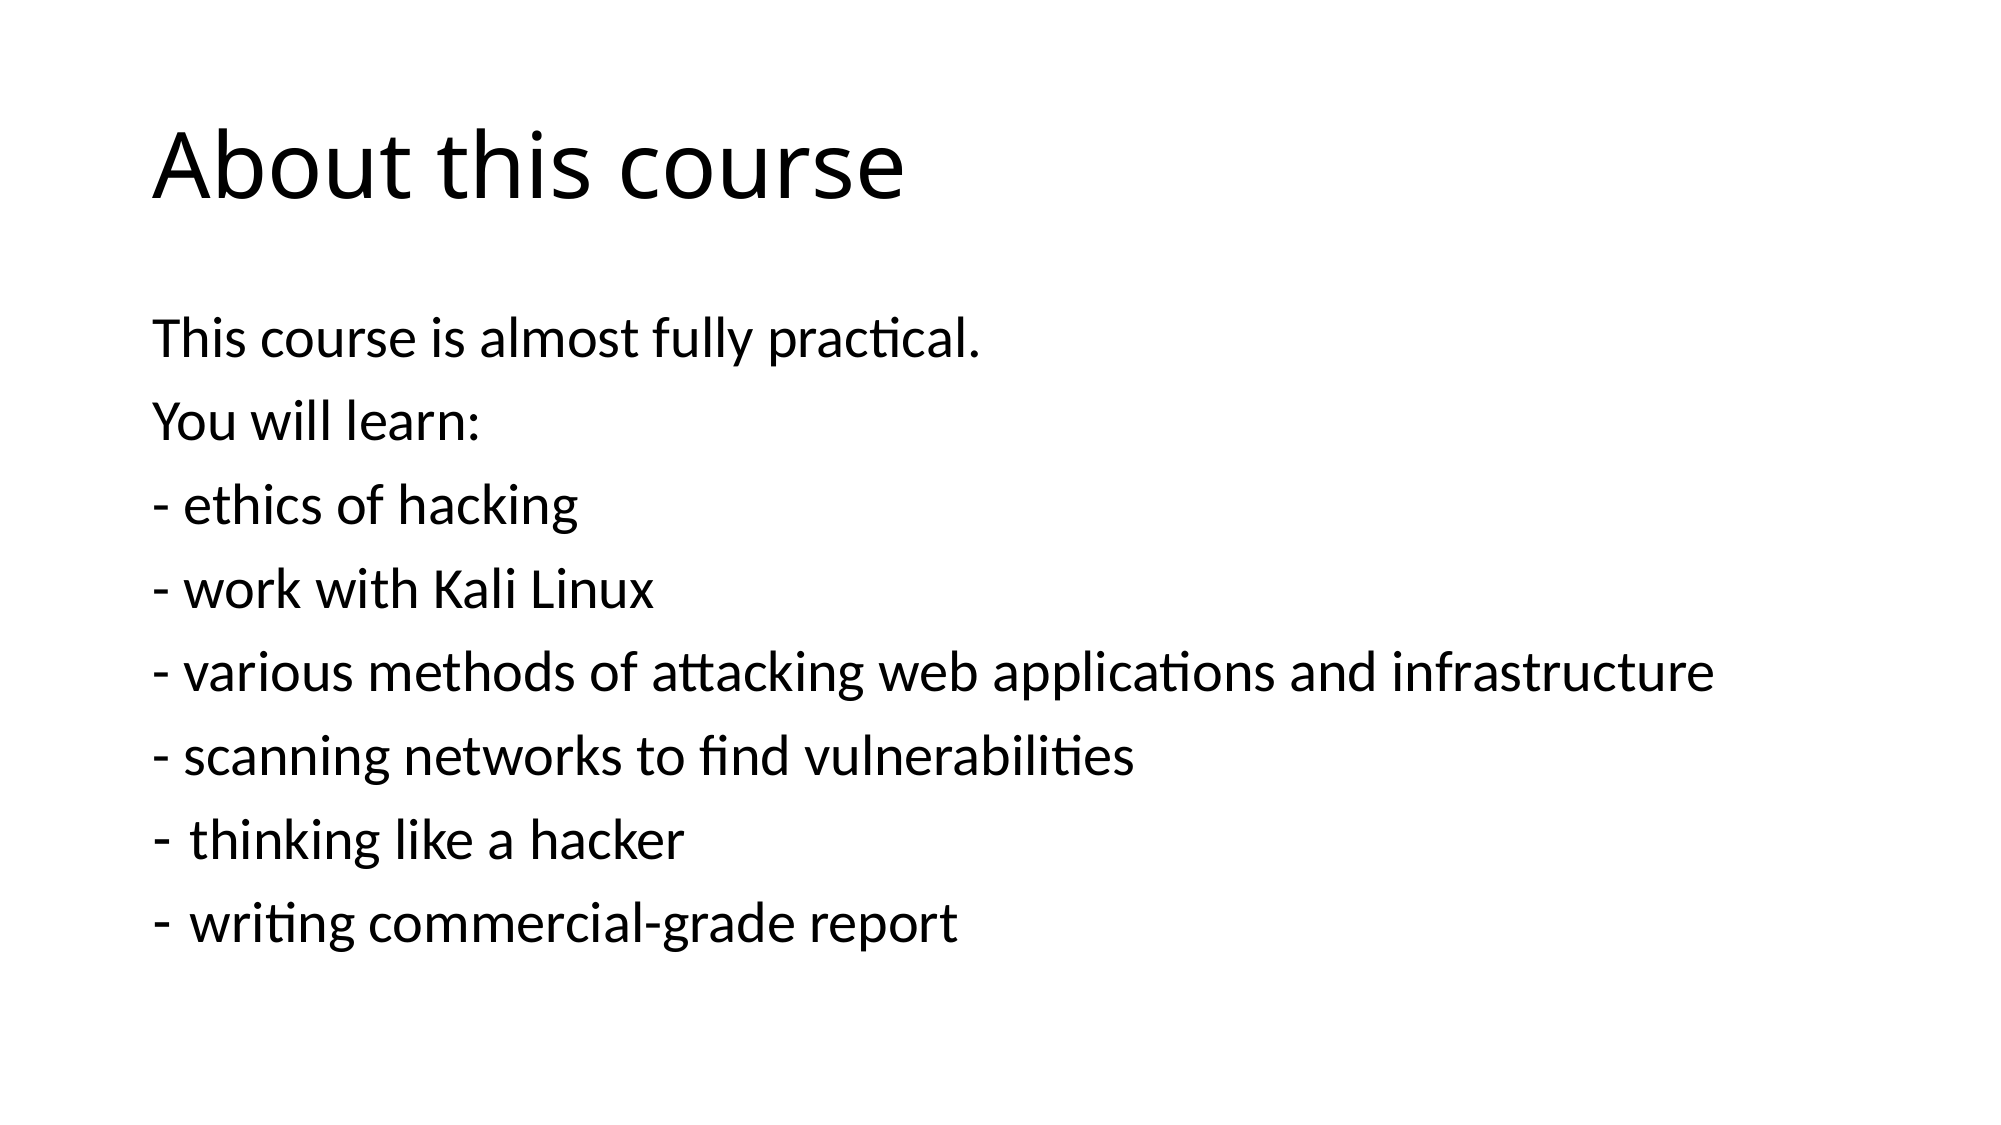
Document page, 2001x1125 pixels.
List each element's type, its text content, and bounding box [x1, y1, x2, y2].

list This course is almost fully practical. You will learn: - ethics of hacking - work with Kali Linux - various methods of attacking web applications and infrastructure - scanning networks to find vulnerabilities thinking like a hacker writing commercial-grade report [137, 299, 1863, 1014]
title About this course [137, 59, 1863, 278]
